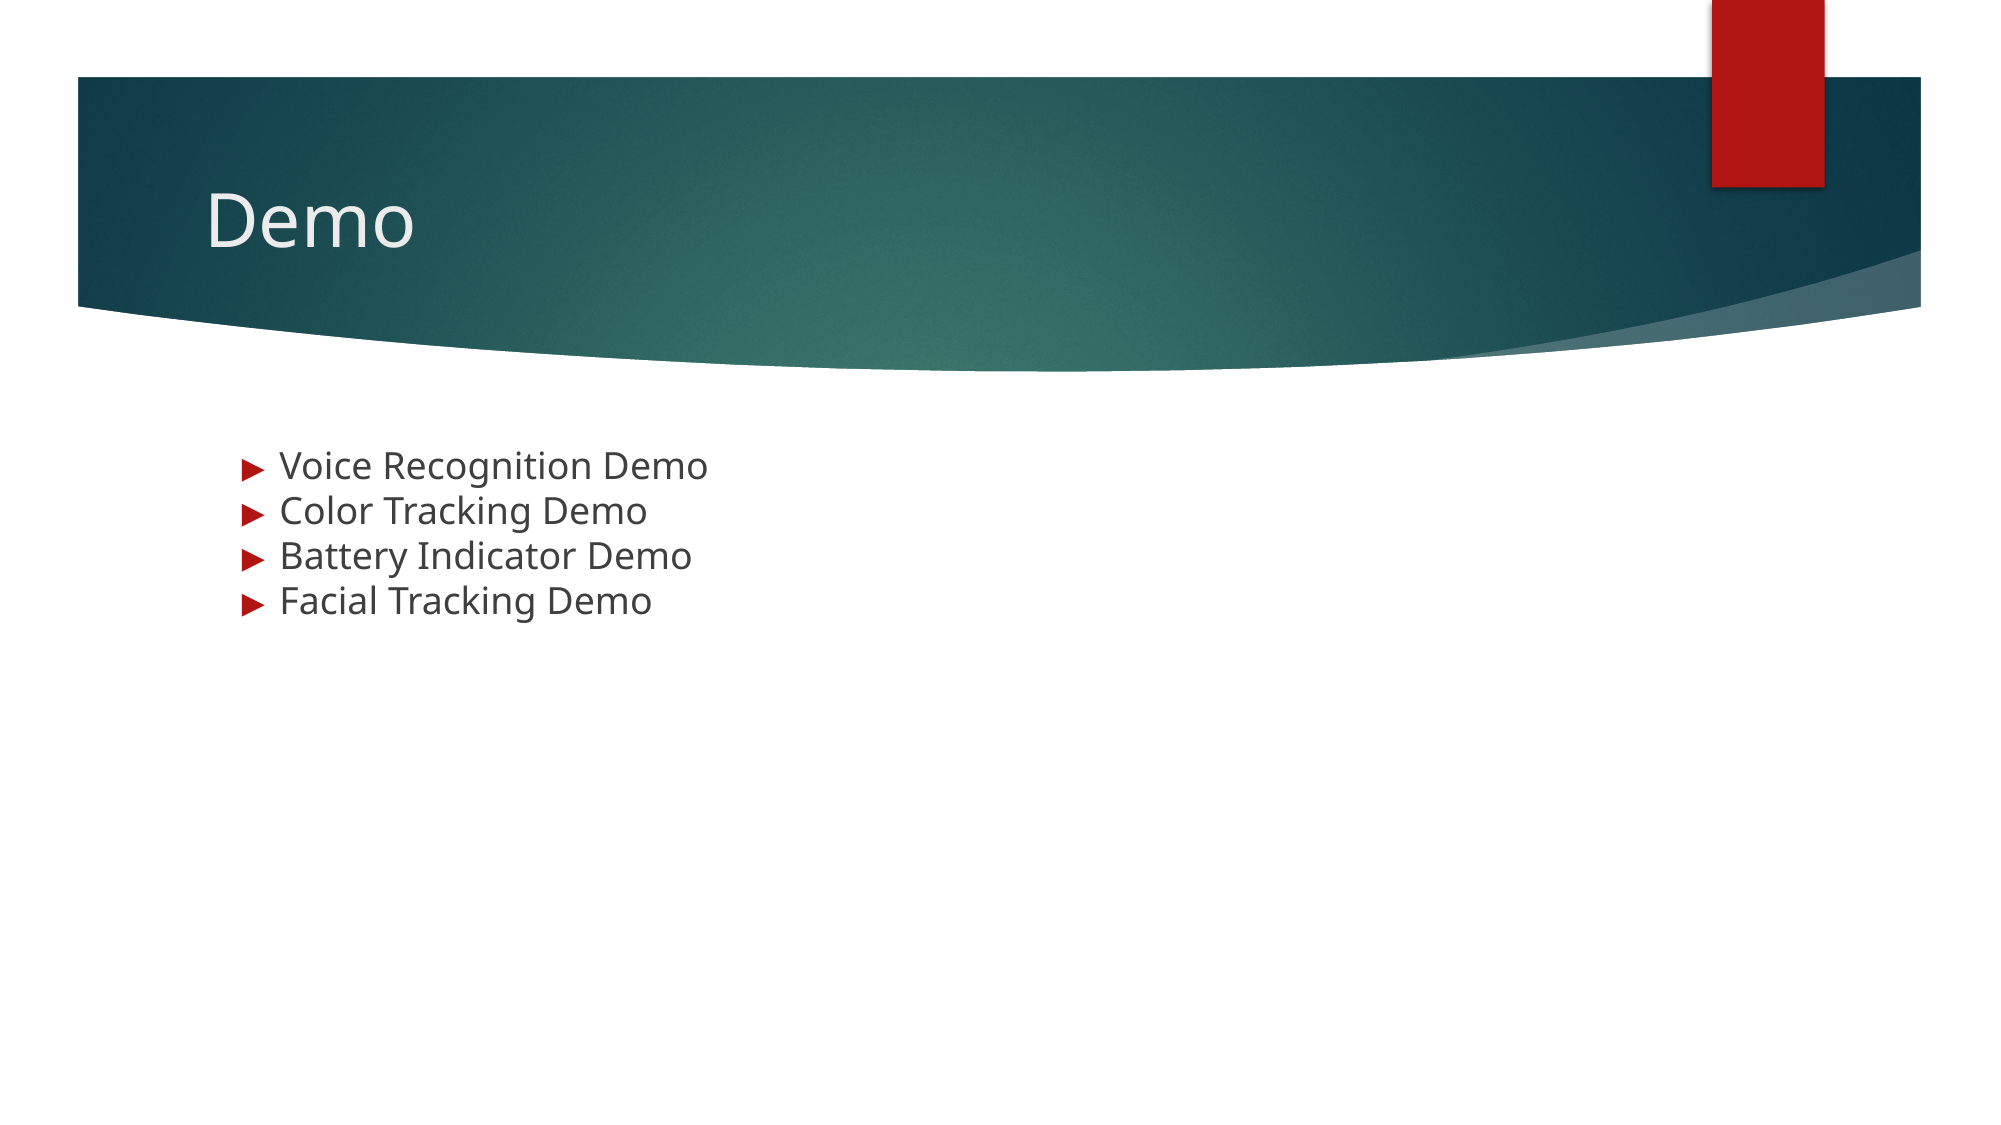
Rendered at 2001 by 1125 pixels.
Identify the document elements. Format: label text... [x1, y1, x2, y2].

title Demo [189, 159, 1638, 276]
list Voice Recognition Demo Color Tracking Demo Battery Indicator Demo Facial Tracking Demo [189, 427, 1638, 988]
picture [79, 78, 1920, 371]
